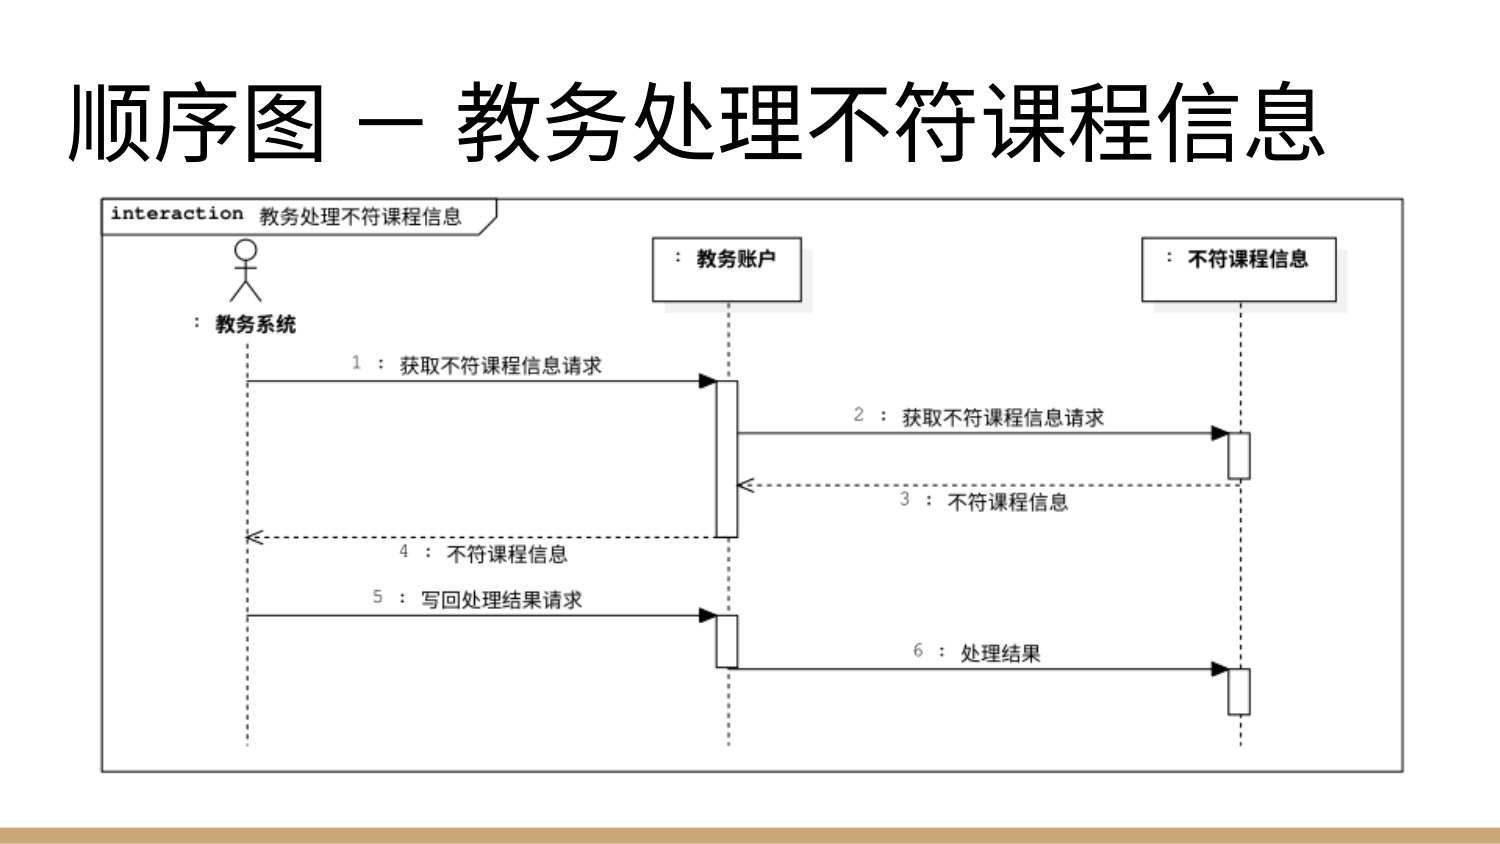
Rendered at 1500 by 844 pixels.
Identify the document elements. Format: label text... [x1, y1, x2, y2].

title 顺序图 － 教务处理不符课程信息 [51, 51, 1449, 189]
picture [80, 187, 1420, 792]
